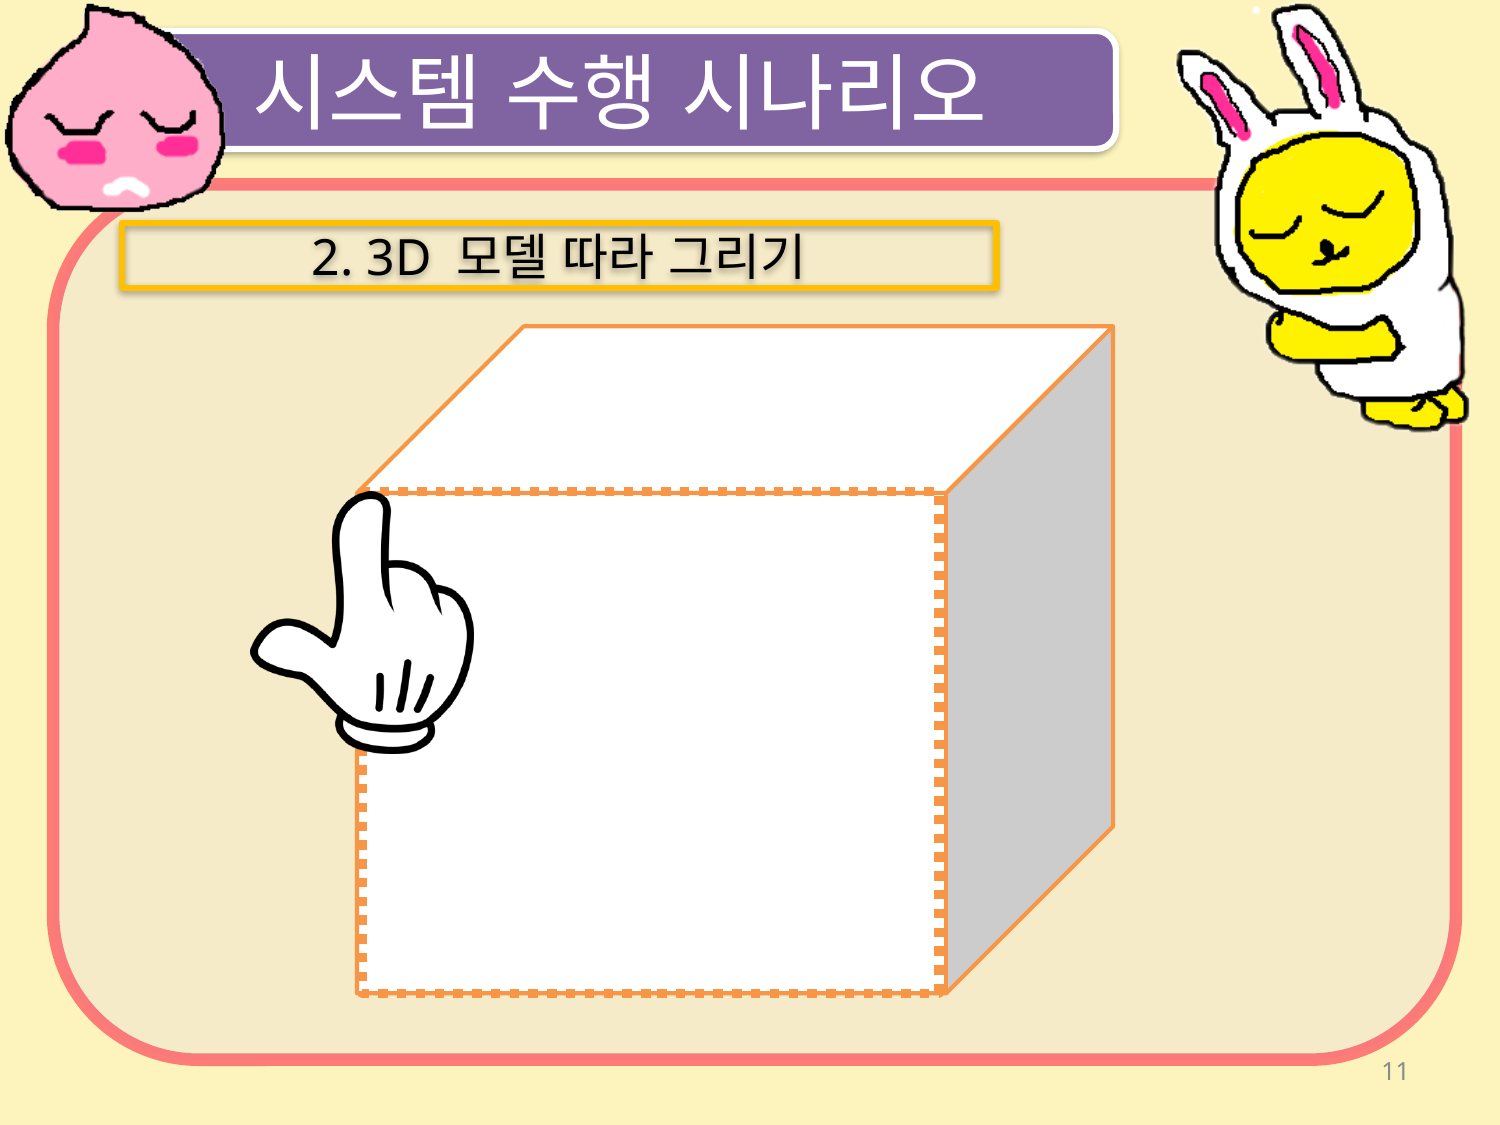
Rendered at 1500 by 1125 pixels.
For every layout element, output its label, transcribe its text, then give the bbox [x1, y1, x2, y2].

text_box 시스템 수행 시나리오 [257, 27, 1120, 153]
text_box [50, 182, 1459, 1062]
picture [0, 0, 251, 236]
text_box 2. 3D 모델 따라 그리기 [122, 222, 997, 289]
slide_number 11 [1074, 1042, 1425, 1103]
text_box [360, 490, 941, 995]
text_box 필요 기술 및 참고문헌 [365, 329, 1106, 490]
text_box [354, 324, 1116, 996]
picture [250, 491, 474, 754]
picture [1139, 0, 1500, 451]
